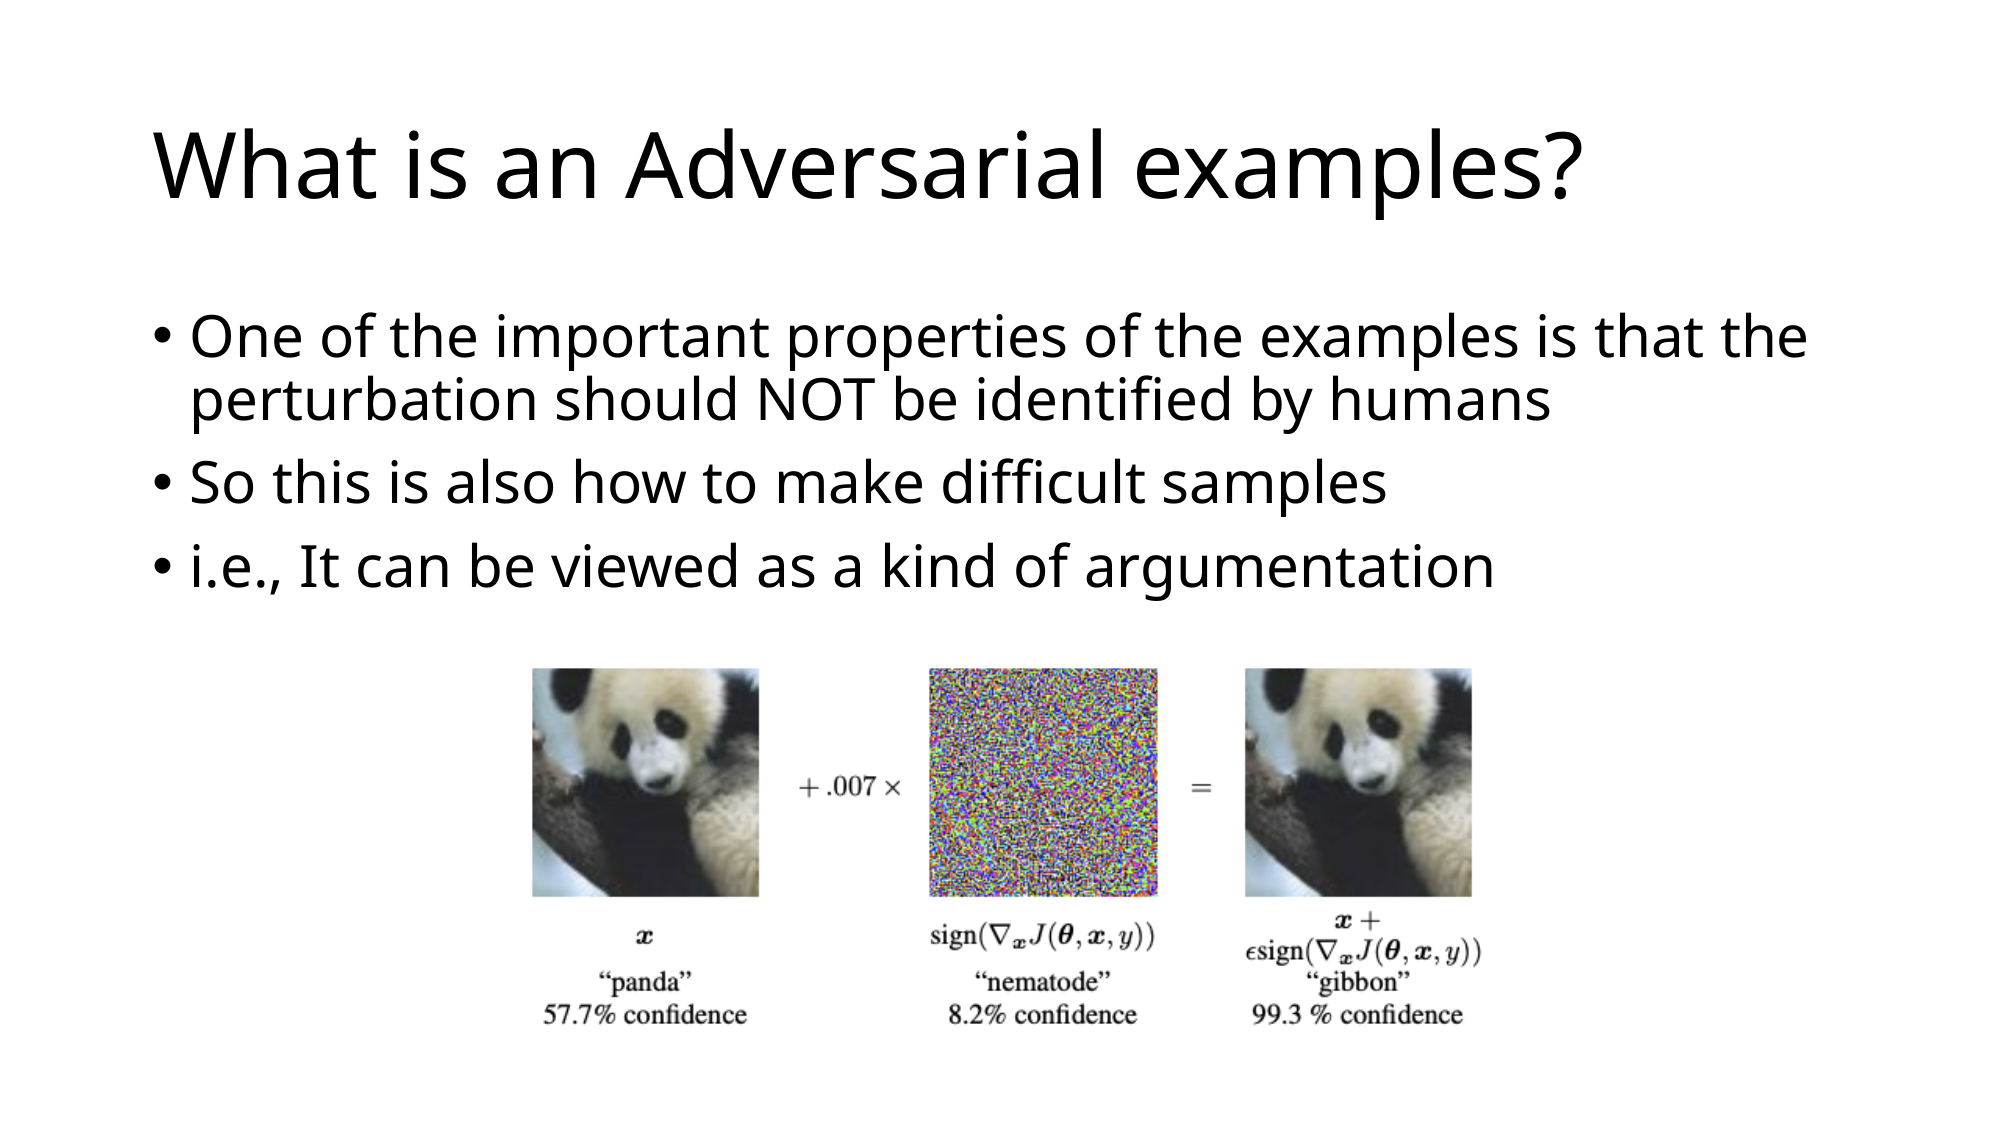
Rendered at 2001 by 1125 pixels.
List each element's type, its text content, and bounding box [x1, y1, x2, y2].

picture [481, 631, 1519, 1049]
list One of the important properties of the examples is that the perturbation should NOT be identified by humans So this is also how to make difficult samples i.e., It can be viewed as a kind of argumentation [137, 299, 1863, 1014]
title What is an Adversarial examples? [137, 59, 1863, 278]
